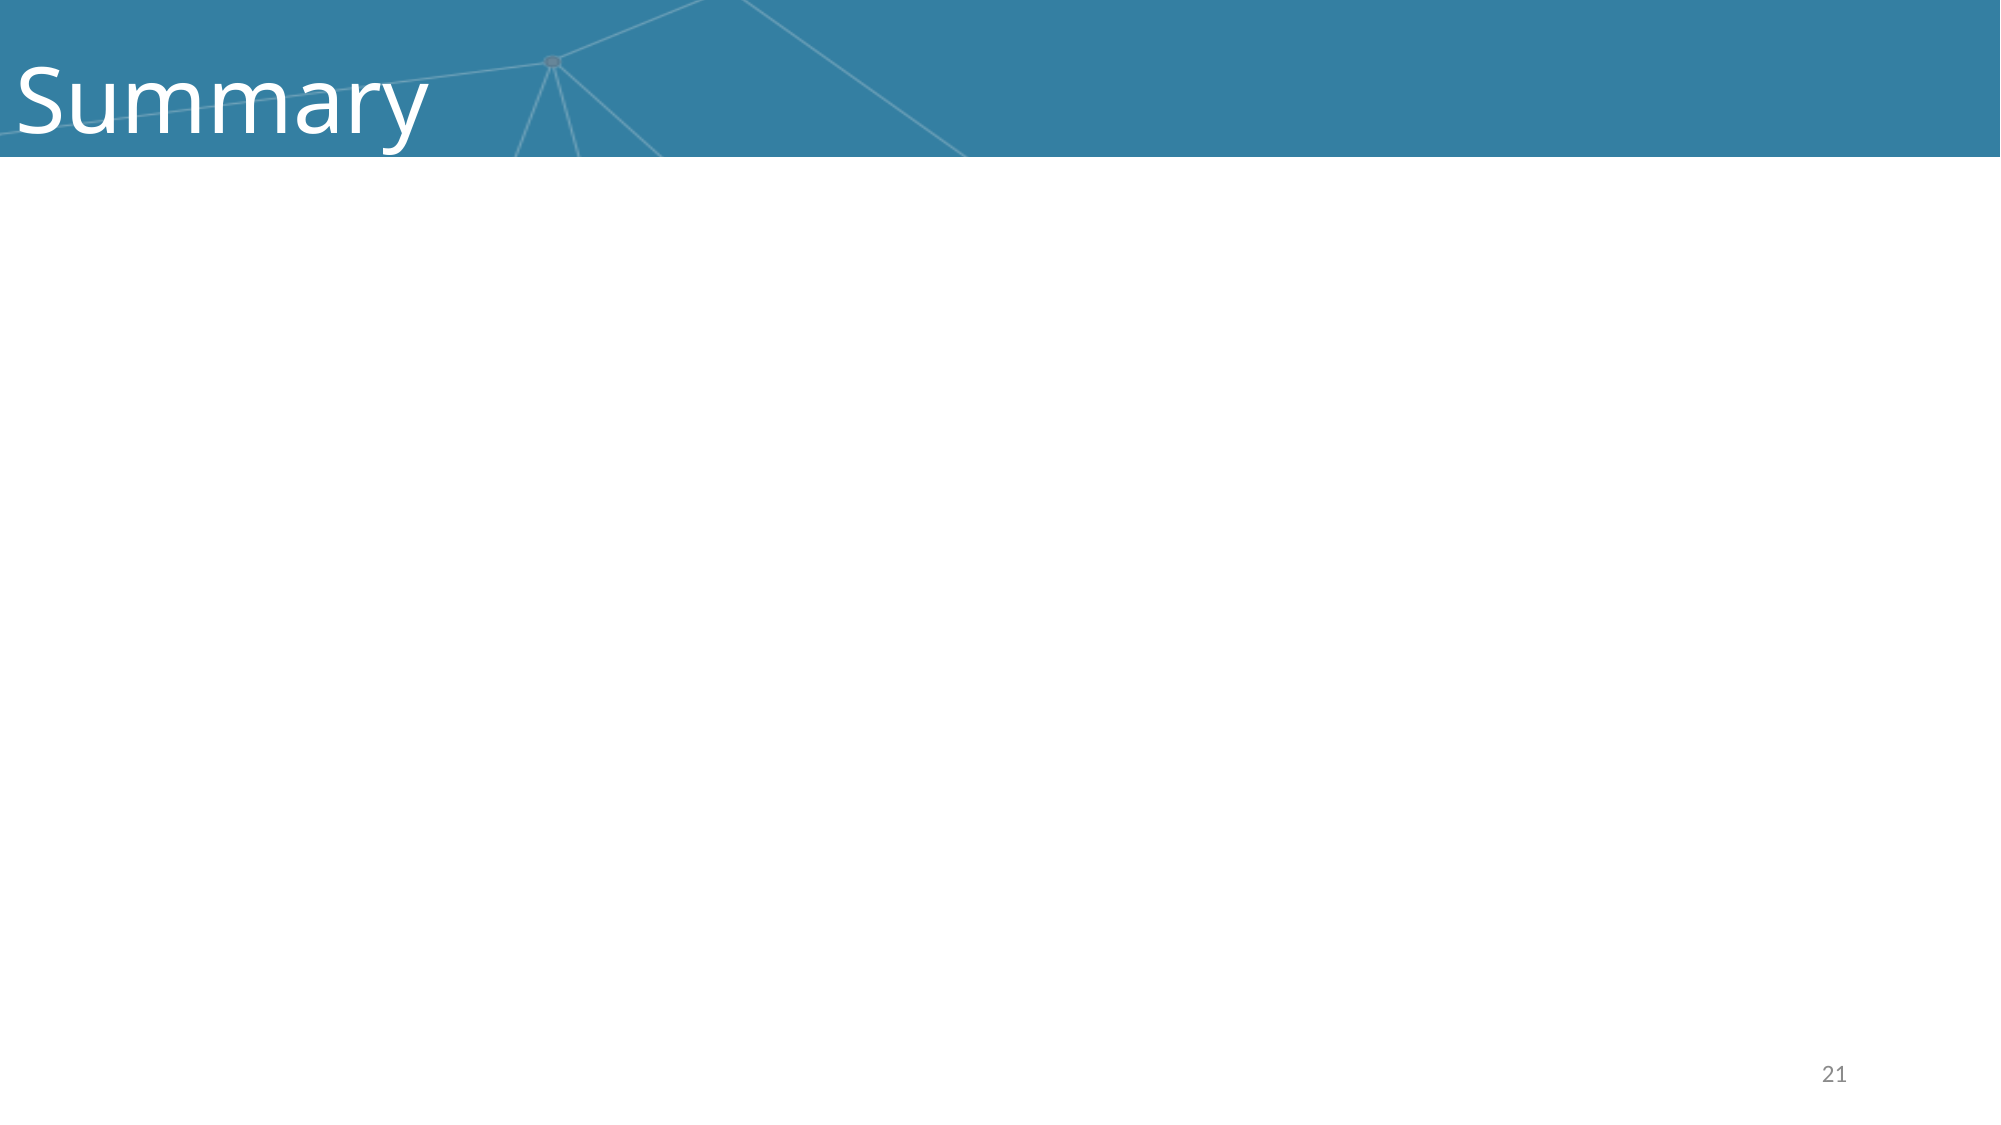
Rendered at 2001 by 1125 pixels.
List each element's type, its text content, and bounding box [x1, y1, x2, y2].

title Summary [0, 22, 1725, 154]
slide_number 21 [1412, 1042, 1863, 1103]
